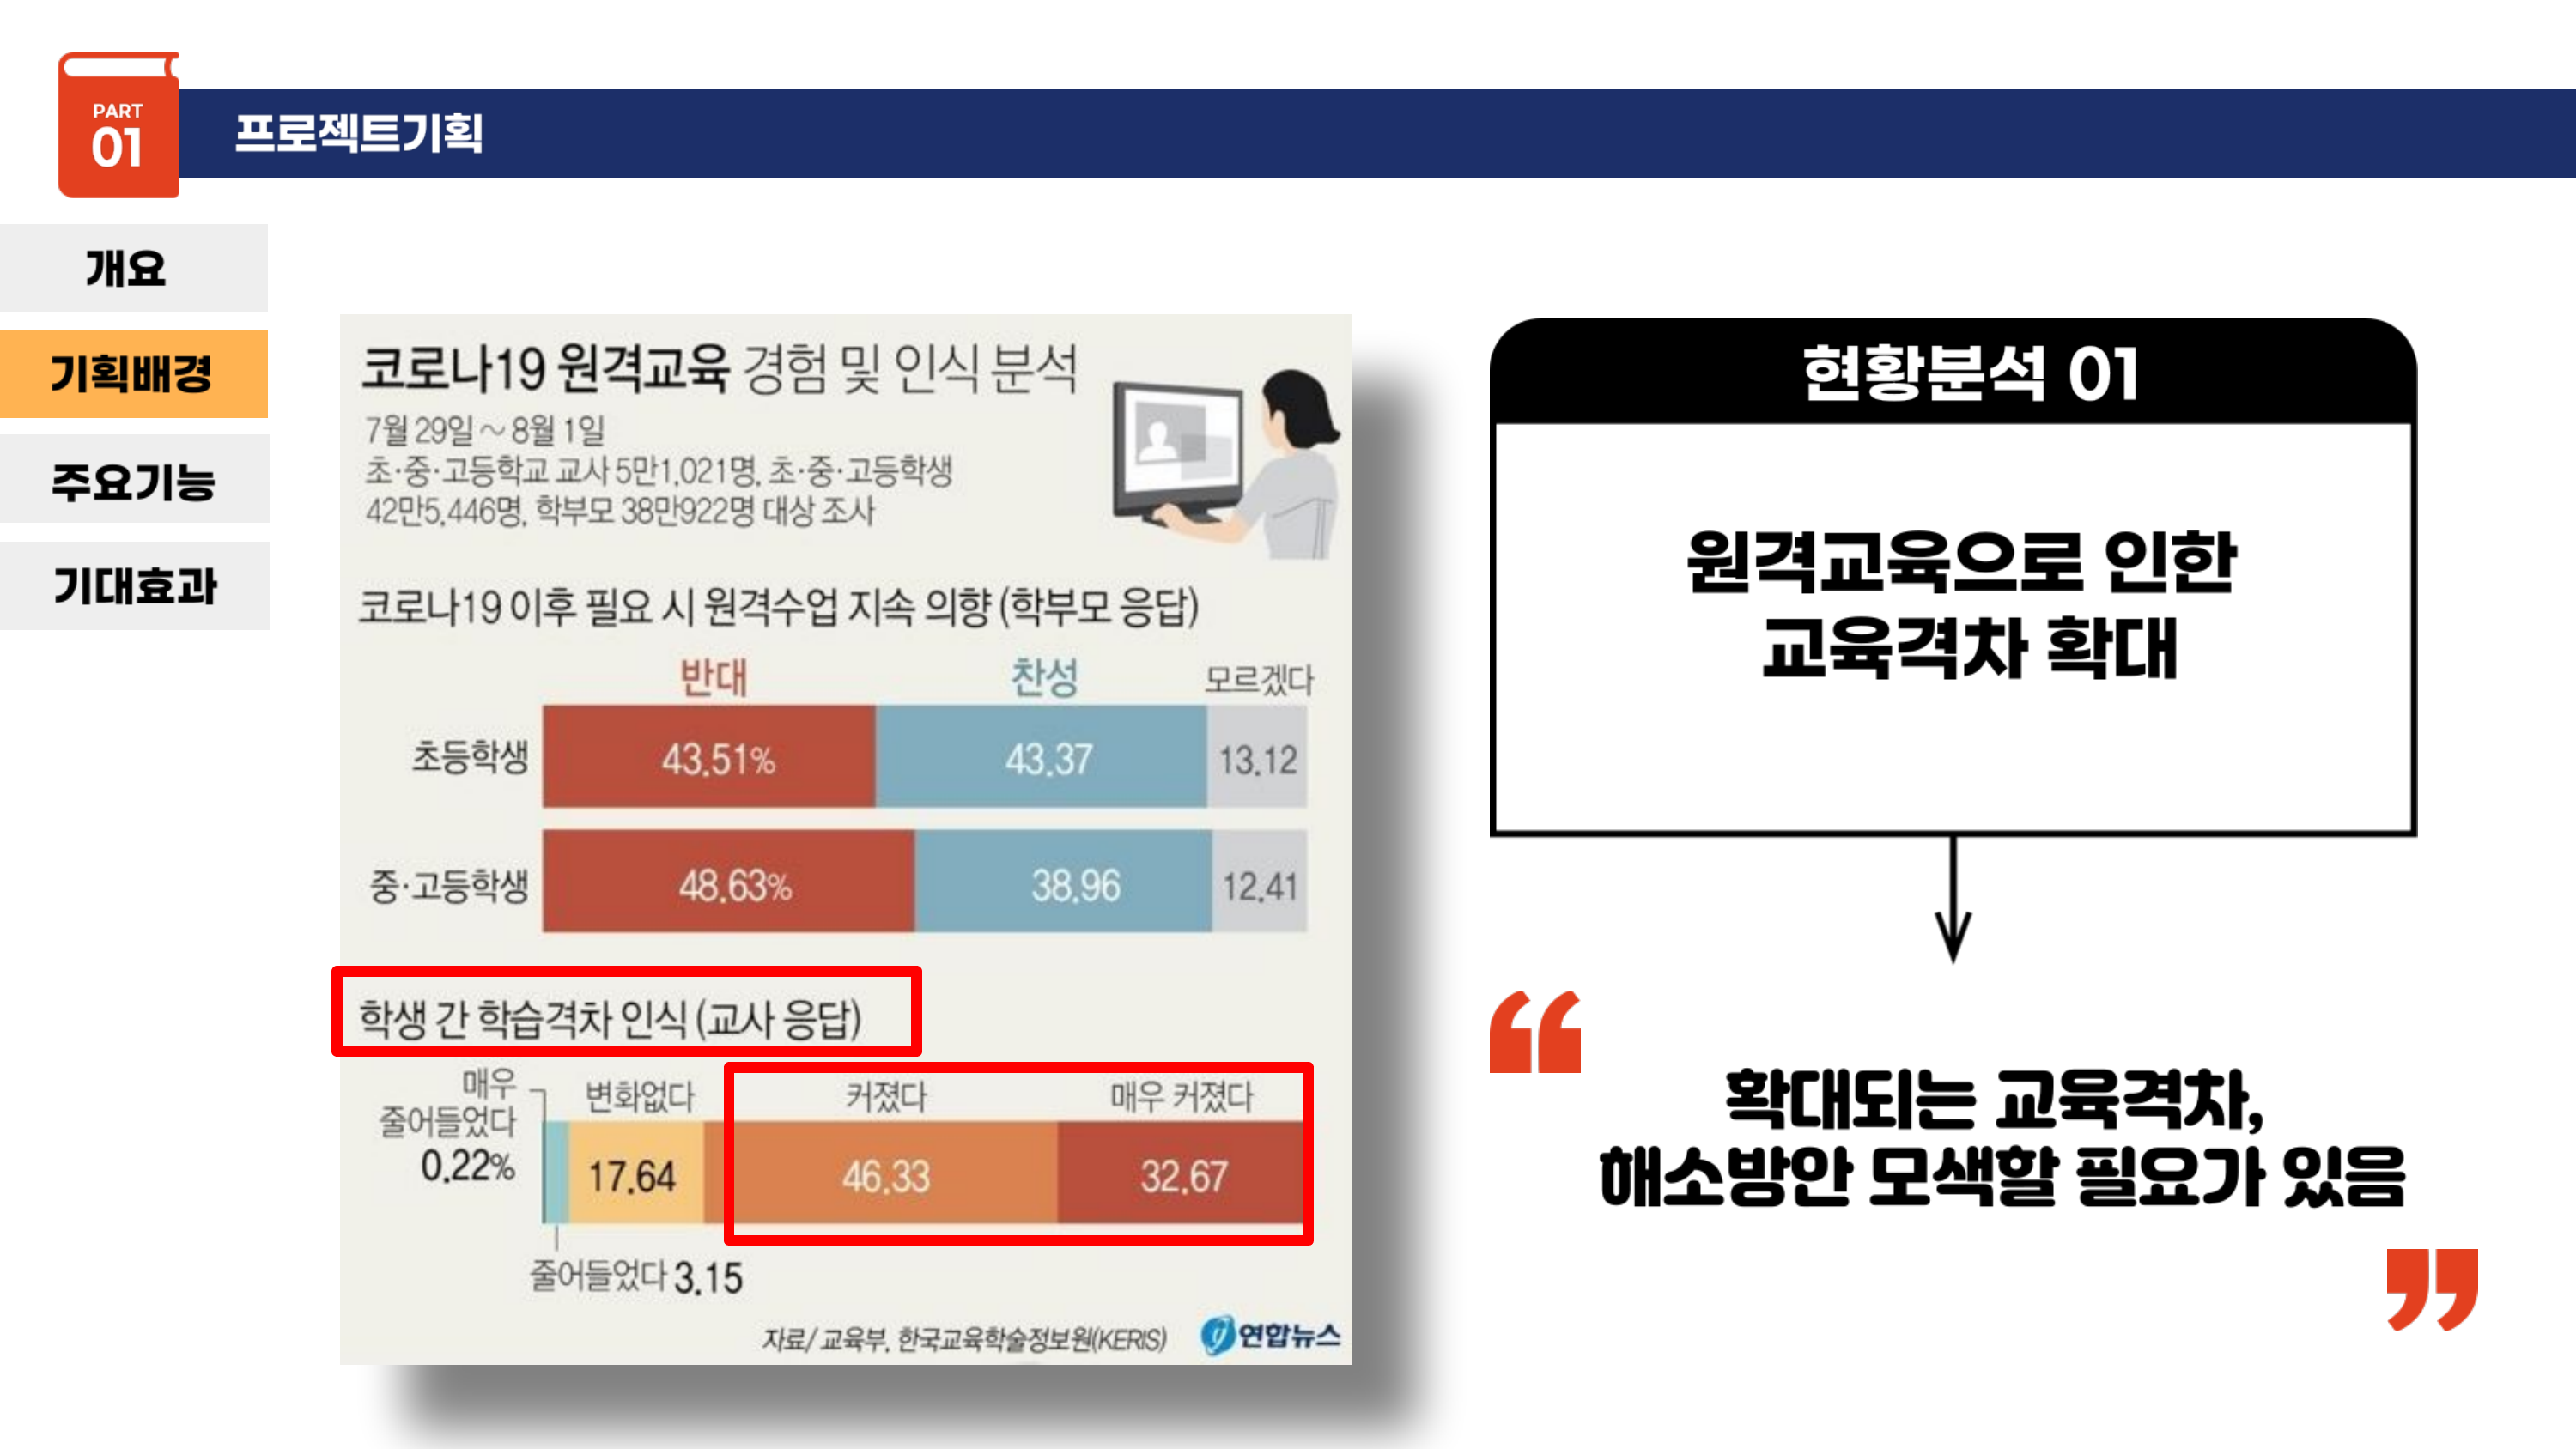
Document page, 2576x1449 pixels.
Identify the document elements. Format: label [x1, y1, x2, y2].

text_box [340, 314, 1352, 1365]
picture [1543, 509, 2289, 736]
text_box [184, 89, 2576, 178]
text_box [1489, 990, 1581, 1044]
text_box [2386, 1249, 2478, 1332]
picture [0, 0, 2440, 1449]
text_box [1489, 318, 2418, 966]
text_box [0, 224, 270, 631]
text_box [58, 52, 179, 198]
